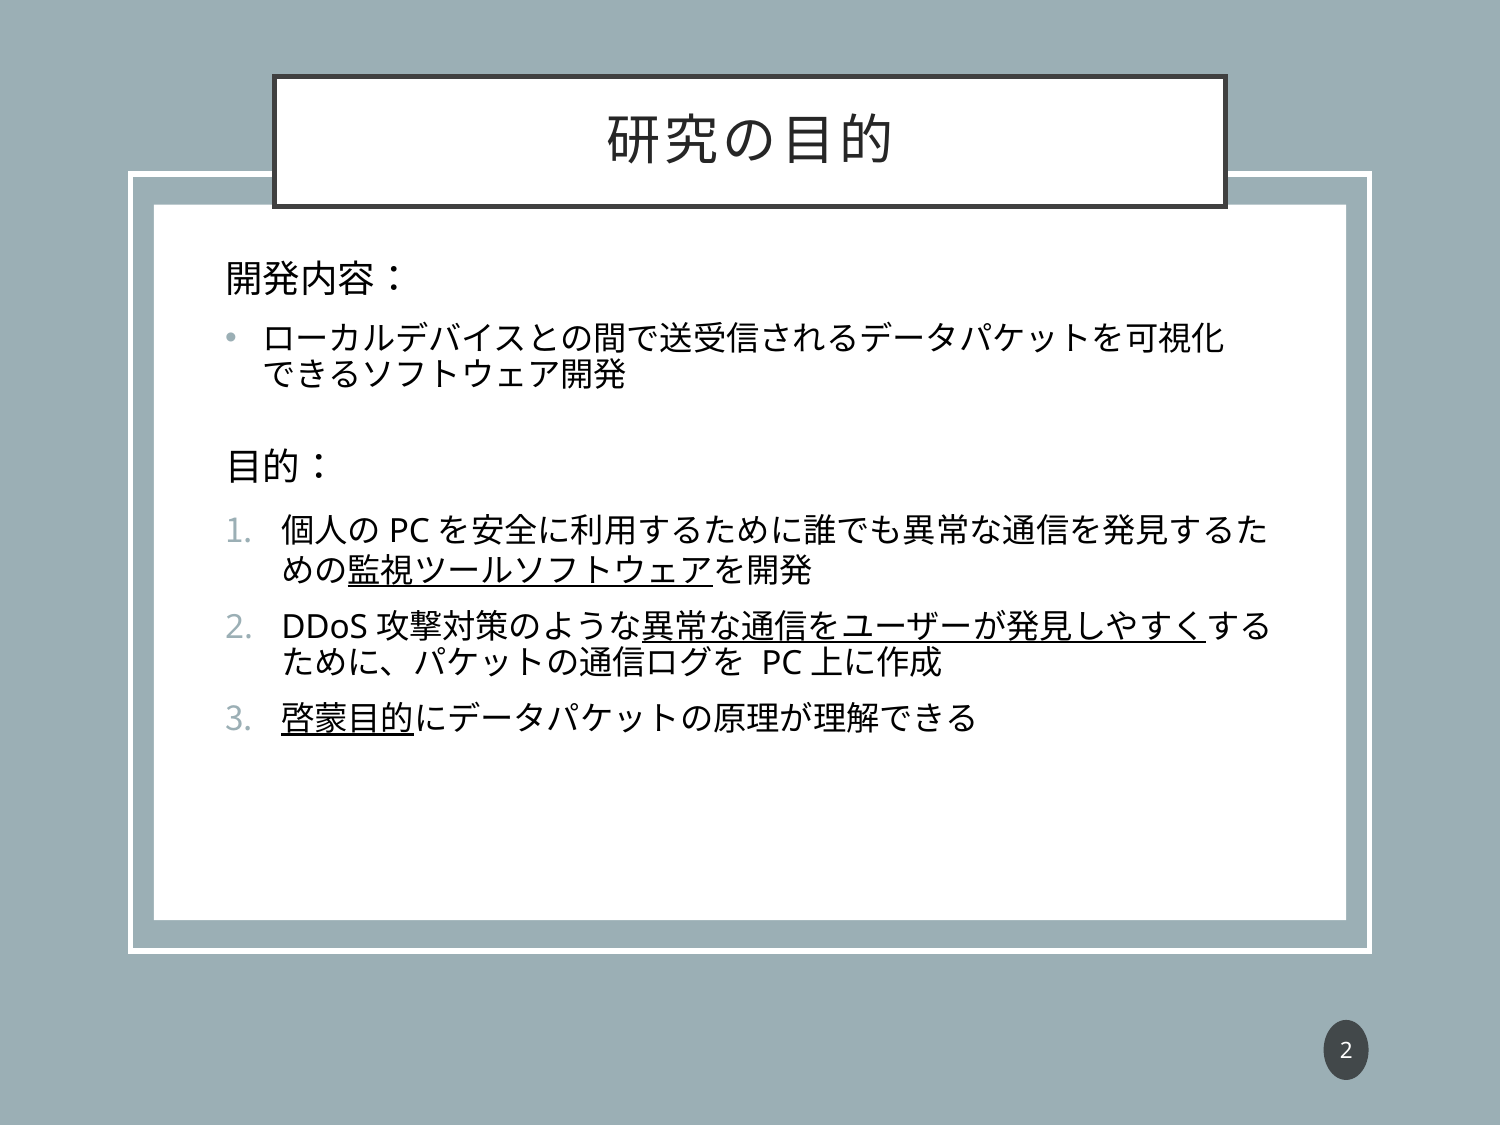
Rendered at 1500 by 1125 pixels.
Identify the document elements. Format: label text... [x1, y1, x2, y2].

text_box [130, 173, 1370, 952]
list 開発内容： ローカルデバイスとの間で送受信されるデータパケットを可視化 できるソフトウェア開発 目的： 個人のPCを安全に利用するために誰でも異常な通信を発見するための監視ツールソフトウェアを開発 DDoS攻撃対策のような異常な通信をユーザーが発見しやすくするために、パケットの通信ログを PC上に作成 啓蒙目的にデータパケットの原理が理解できる [209, 252, 1291, 874]
title 研究の目的 [272, 74, 1228, 209]
slide_number 1 [1323, 1019, 1369, 1080]
text_box [0, 0, 1500, 1125]
